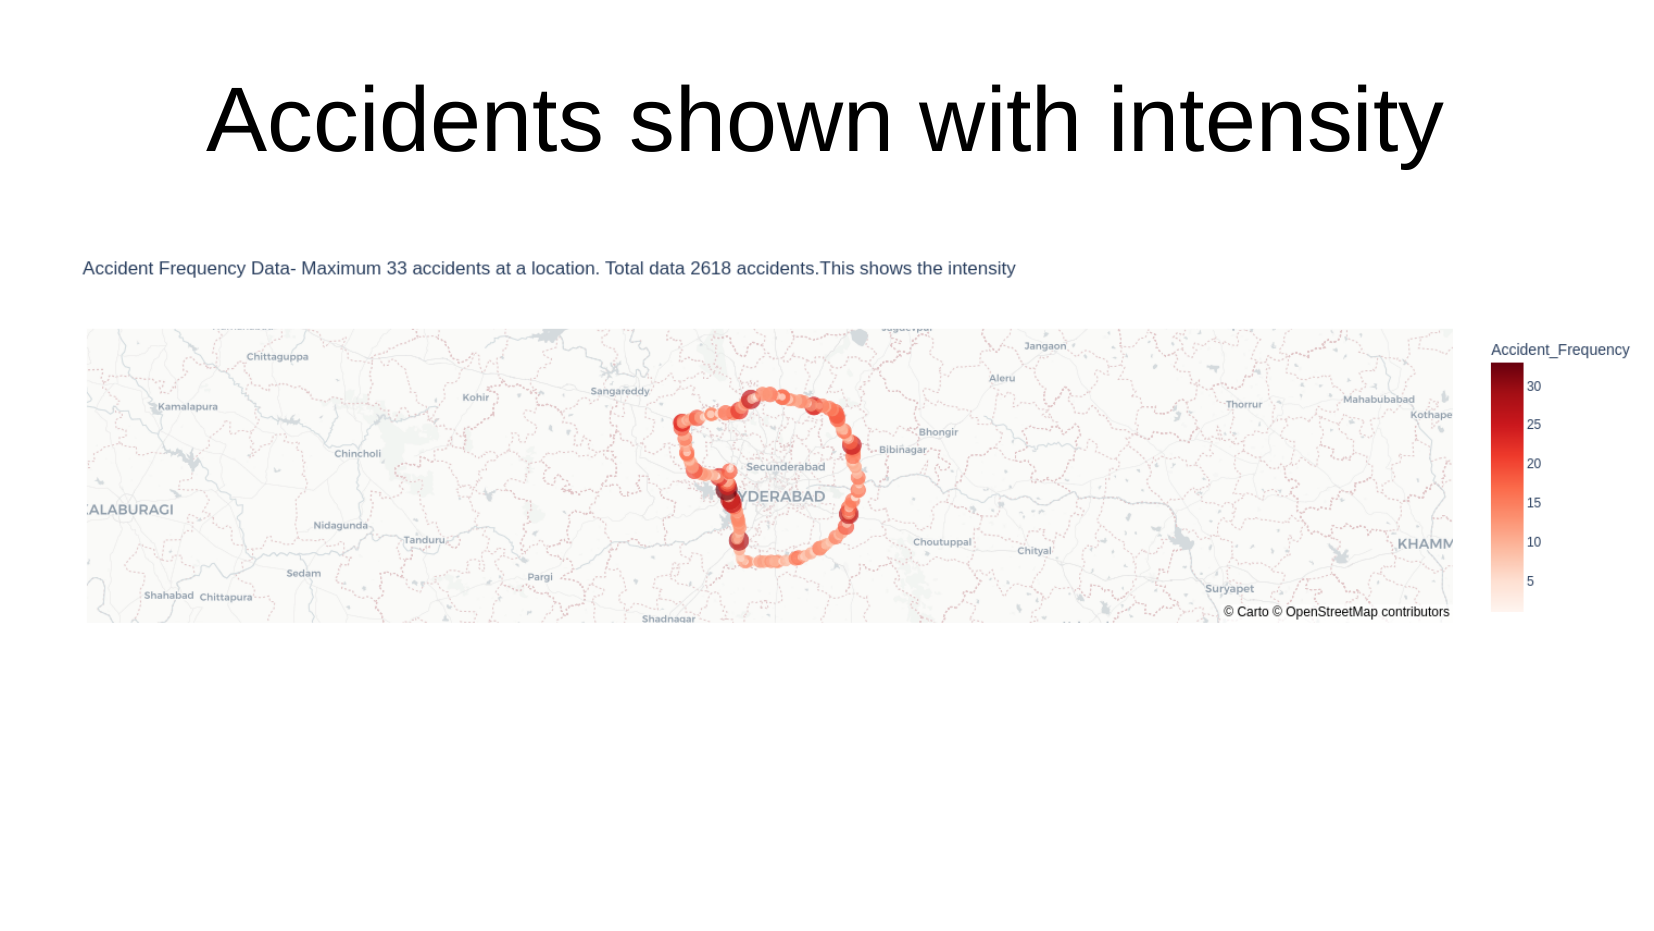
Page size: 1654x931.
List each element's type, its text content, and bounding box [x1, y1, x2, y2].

picture [0, 220, 1654, 710]
title Accidents shown with intensity [82, 37, 1571, 193]
